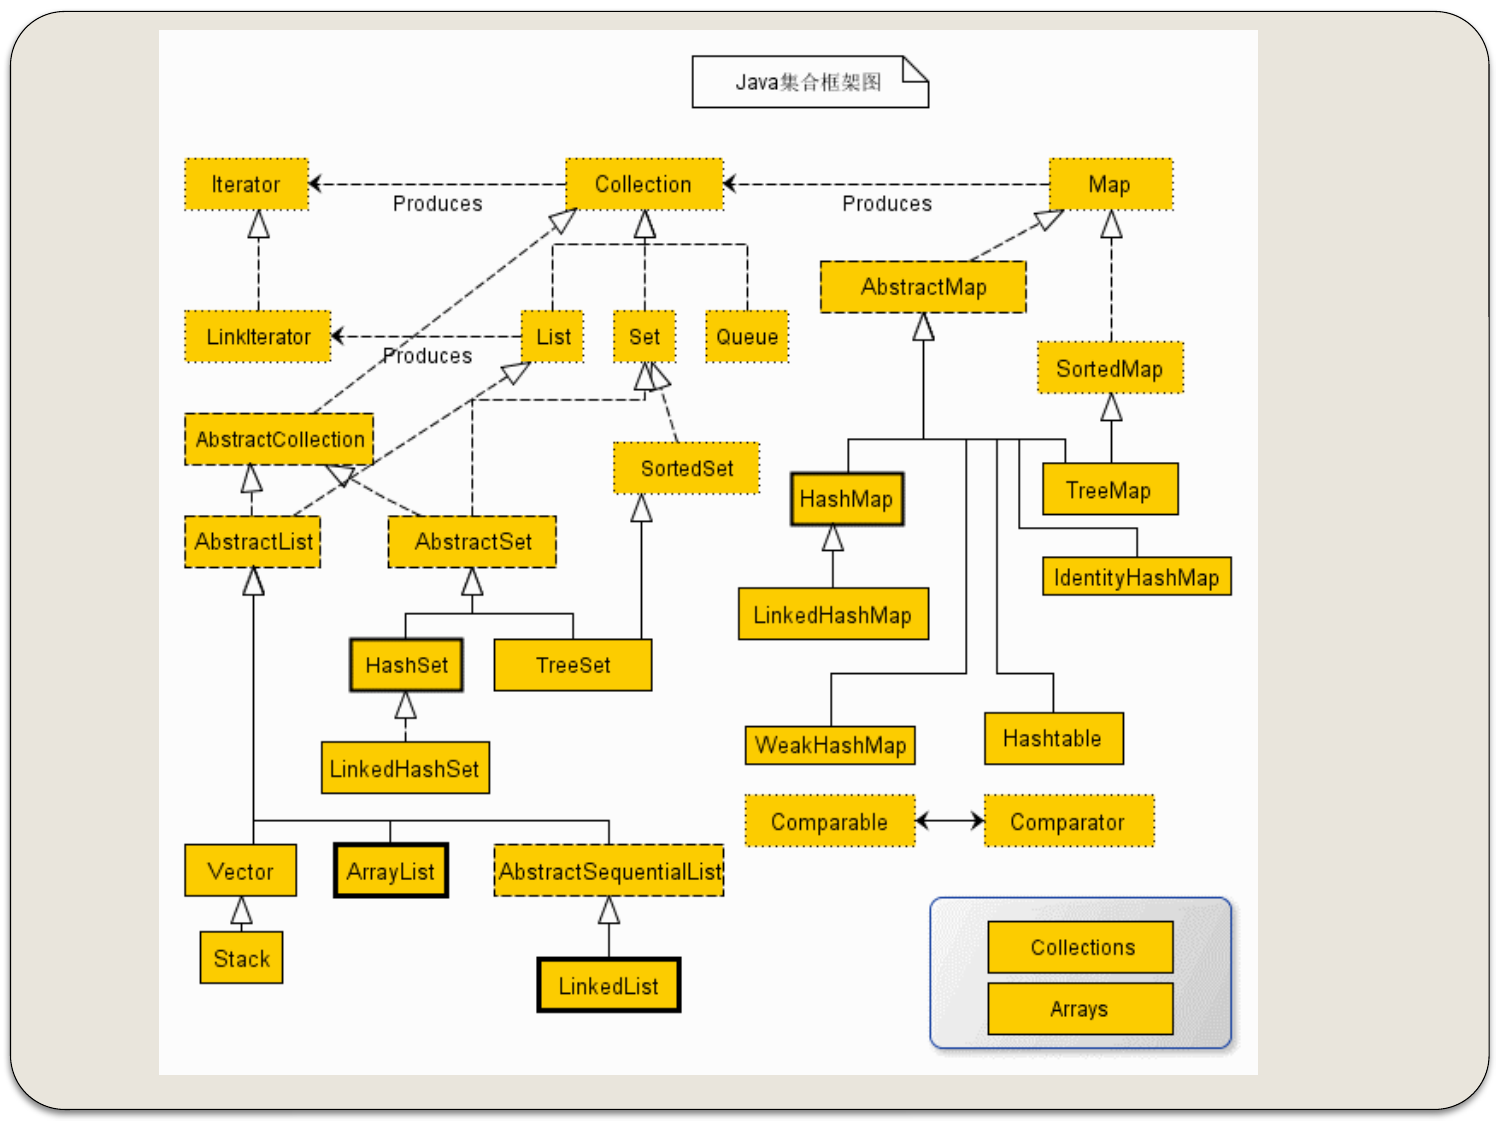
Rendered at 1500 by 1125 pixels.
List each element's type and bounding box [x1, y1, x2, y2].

picture [159, 30, 1259, 1075]
